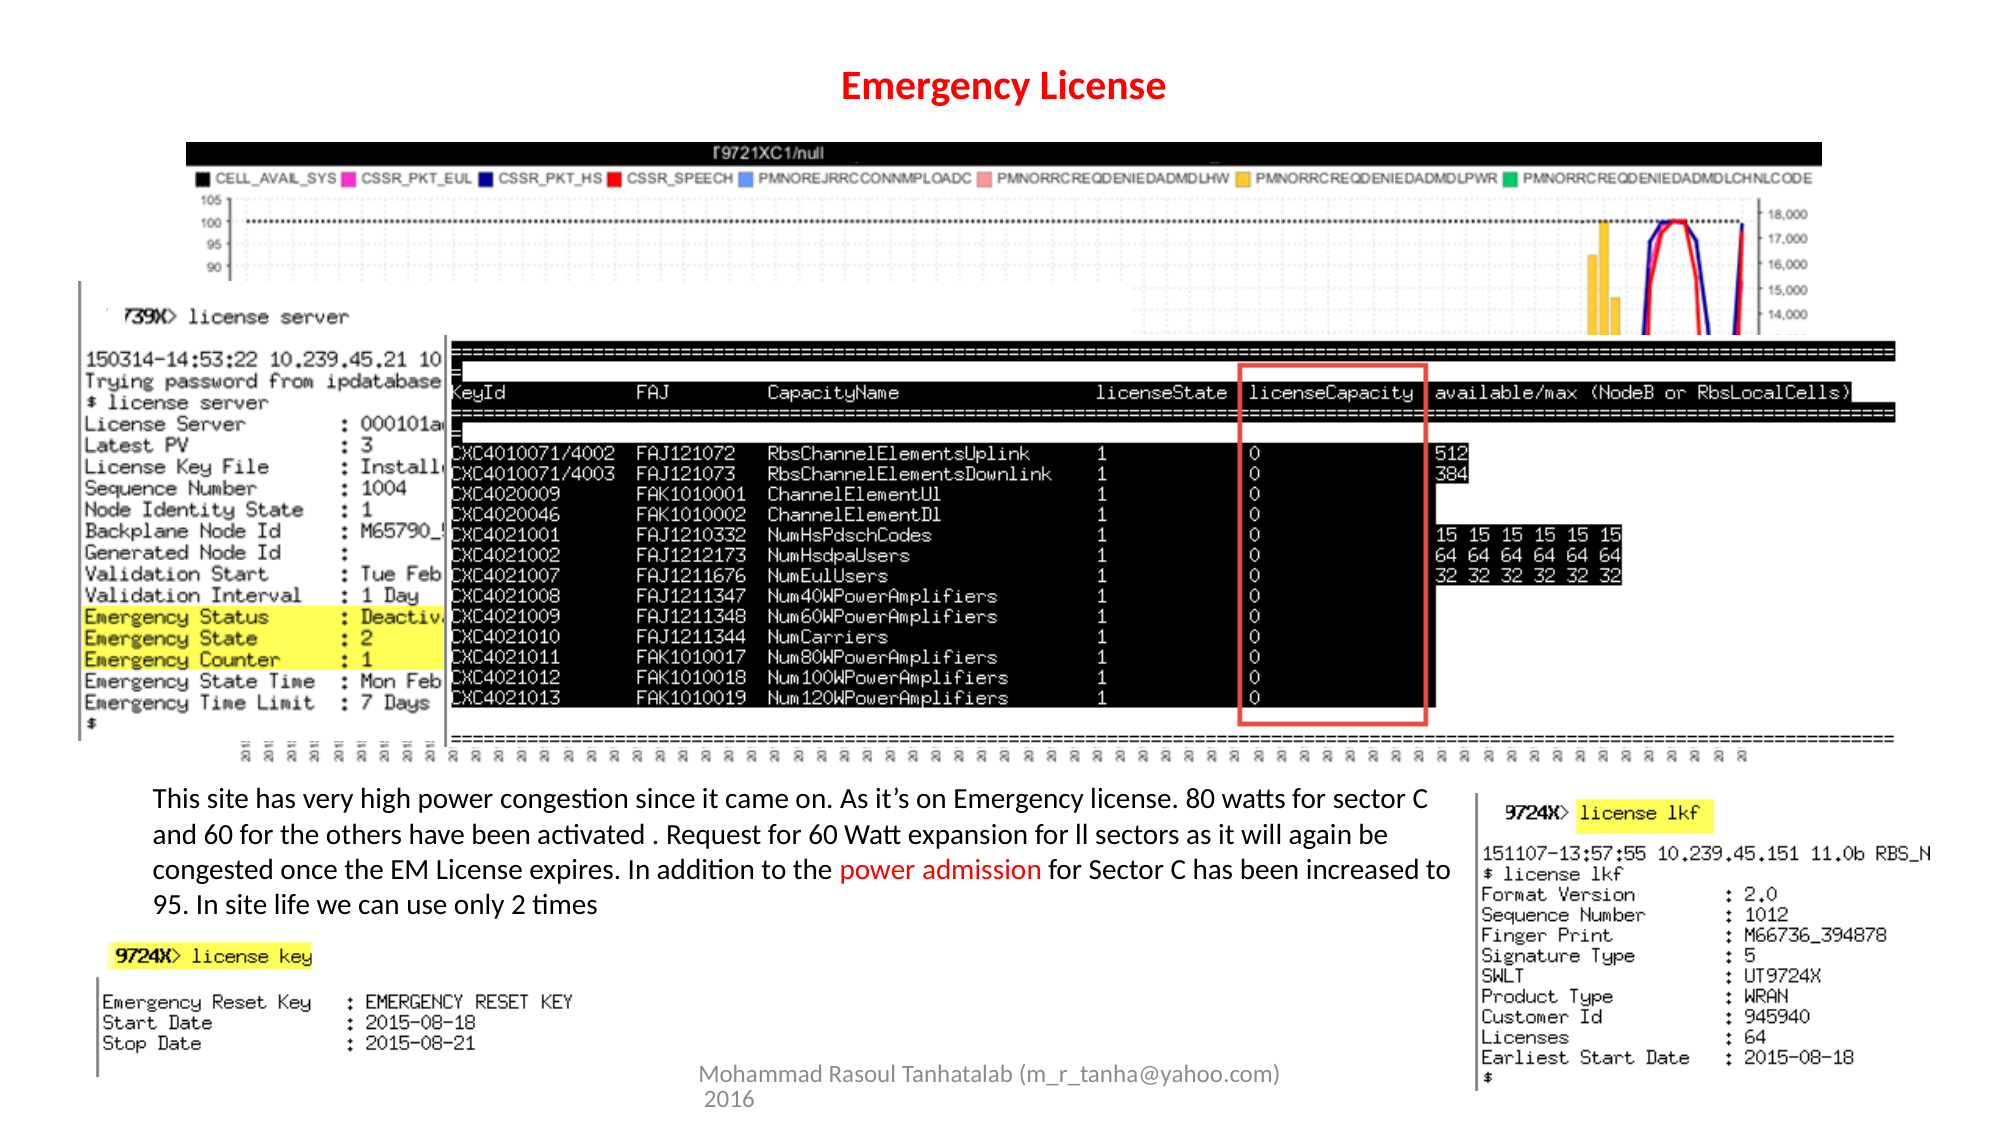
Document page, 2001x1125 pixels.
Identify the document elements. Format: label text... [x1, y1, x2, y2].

title Emergency License [216, 26, 1791, 116]
picture [77, 141, 1931, 768]
picture [1474, 793, 1930, 1091]
footer Mohammad Rasoul Tanhatalab (m_r_tanha@yahoo.com) 2016 [683, 1042, 1317, 1103]
list This site has very high power congestion since it came on. As it’s on Emergency license. 80 watts for sector C and 60 for the others have been activated . Request for 60 Watt expansion for ll sectors as it will again be congested once the EM License expires. In addition to the power admission for Sector C has been increased to 95. In site life we can use only 2 times [137, 772, 1476, 942]
picture [96, 933, 605, 1077]
